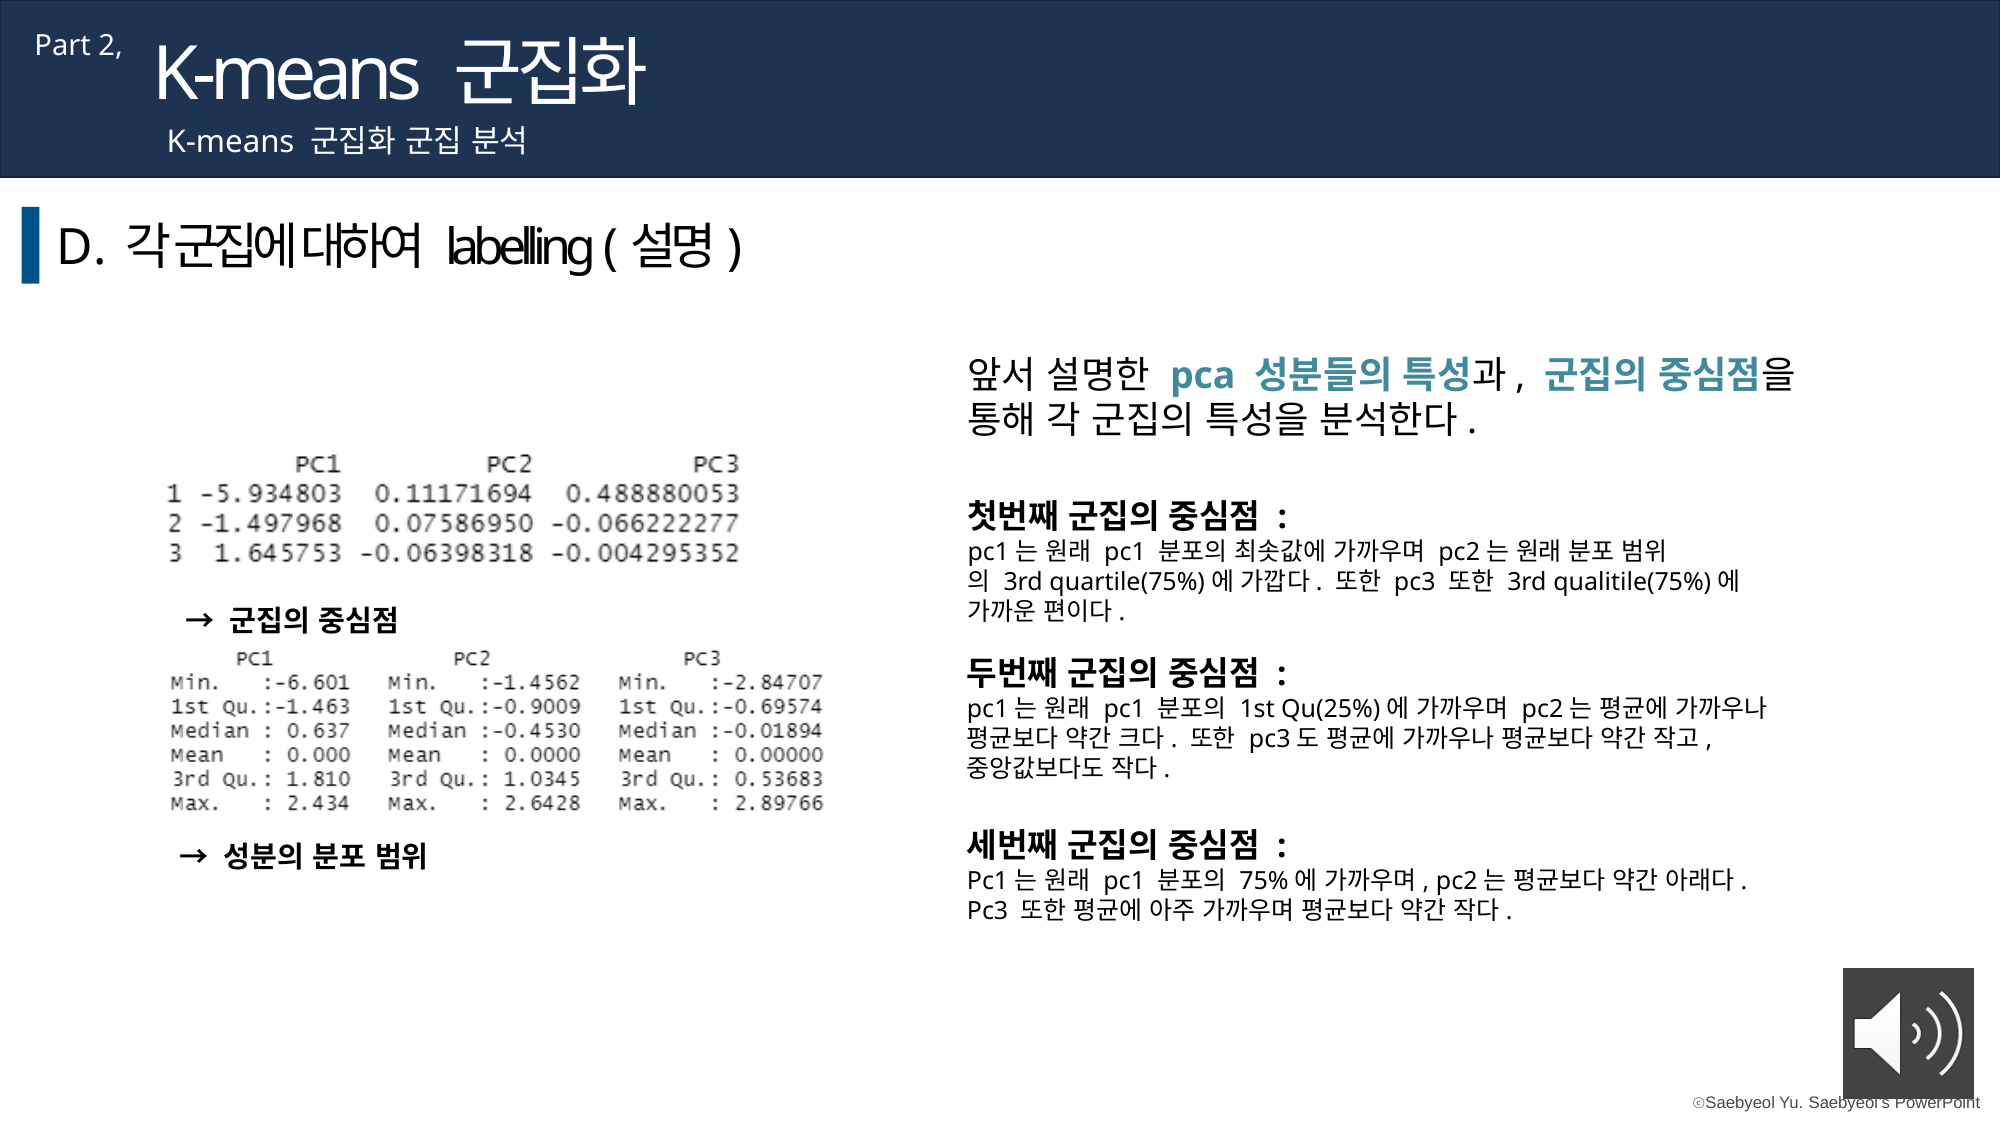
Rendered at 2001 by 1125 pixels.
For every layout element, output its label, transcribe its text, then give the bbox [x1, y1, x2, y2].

text_box K-means 군집화 [137, 16, 664, 207]
text_box → 성분의 분포 범위 [164, 830, 630, 881]
text_box → 군집의 중심점 [169, 594, 444, 643]
text_box 세번째 군집의 중심점 : Pc1는 원래 pc1 분포의 75%에 가까우며, pc2는 평균보다 약간 아래다. Pc3 또한 평균에 아주 가까우며 평균보다 약간 작다. [951, 816, 1801, 932]
picture [1841, 966, 1975, 1100]
text_box Part 2, [19, 19, 146, 69]
text_box [21, 206, 40, 285]
text_box 두번째 군집의 중심점 : pc1는 원래 pc1 분포의 1st Qu(25%)에 가까우며 pc2는 평균에 가까우나 평균보다 약간 크다. 또한 pc3도 평균에 가까우나 평균보다 약간 작고, 중앙값보다도 작다. [951, 645, 1801, 790]
picture [164, 451, 752, 580]
text_box D. 각 군집에 대하여 labelling (설명) [41, 207, 758, 283]
text_box 첫번째 군집의 중심점 : pc1는 원래 pc1 분포의 최솟값에 가까우며 pc2는 원래 분포 범위의 3rd quartile(75%)에 가깝다. 또한 pc3 또한 3rd qualitile(75%)에 가까운 편이다. [952, 488, 1757, 633]
picture [169, 643, 833, 820]
text_box K-means 군집화 군집 분석 [151, 113, 545, 166]
text_box [0, 0, 2000, 178]
text_box 앞서 설명한 pca 성분들의 특성과, 군집의 중심점을 통해 각 군집의 특성을 분석한다. [952, 343, 1816, 449]
